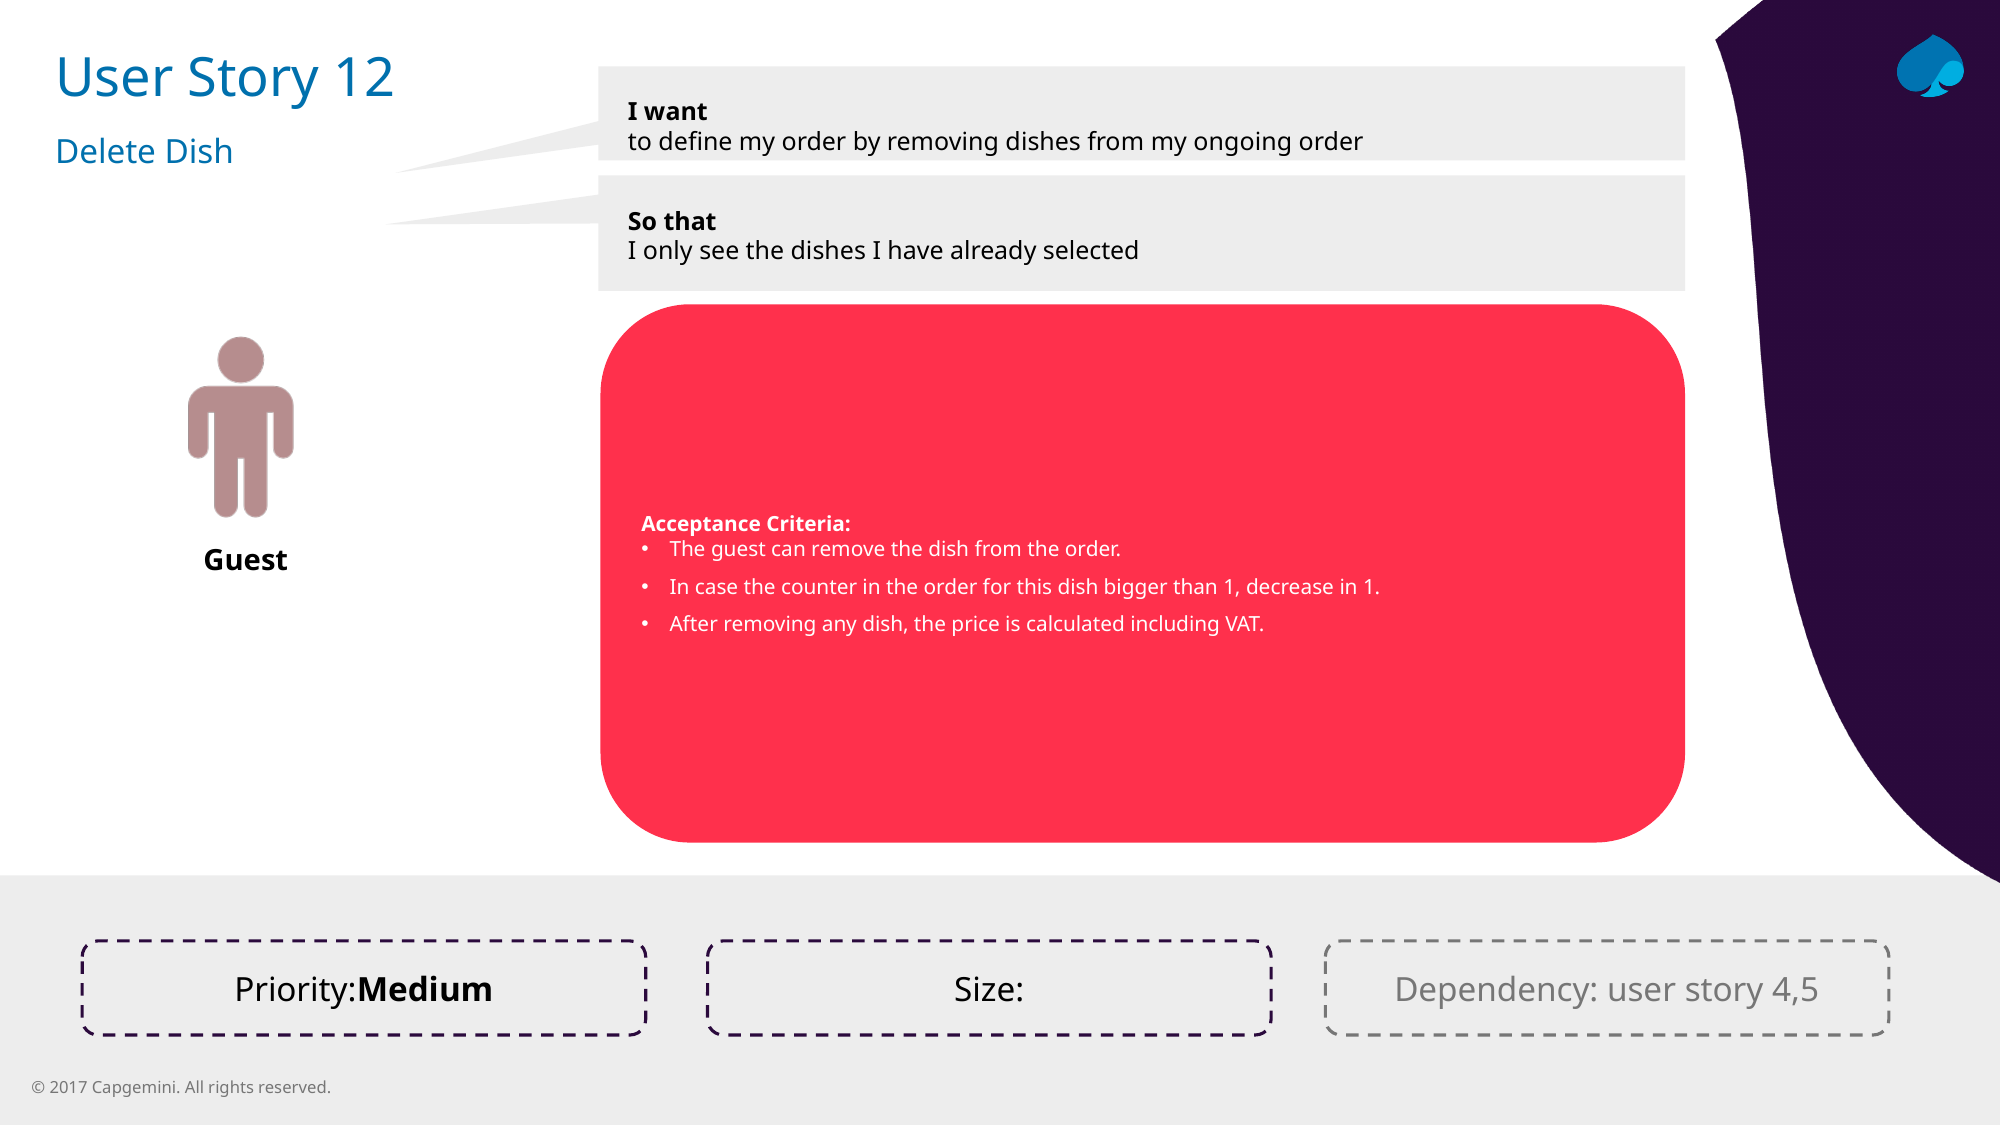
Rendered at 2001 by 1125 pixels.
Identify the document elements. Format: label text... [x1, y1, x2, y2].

text_box Dependency: user story 4,5 [1324, 939, 1890, 1037]
text_box So that I only see the dishes I have already selected [385, 175, 1655, 291]
text_box Size: [706, 939, 1273, 1037]
text_box User Story 12 Delete Dish [40, 37, 1655, 180]
text_box [0, 874, 2000, 1125]
text_box Priority:Medium [81, 939, 647, 1037]
text_box Acceptance Criteria: The guest can remove the dish from the order. In case the counter in the order for this dish bigger than 1, decrease in 1. After removing any dish, the price is calculated including VAT. [599, 303, 1655, 844]
picture [1649, 0, 2001, 872]
text_box © 2017 Capgemini. All rights reserved. [31, 1068, 397, 1105]
text_box I want to define my order by removing dishes from my ongoing order [395, 66, 1655, 173]
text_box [78, 247, 405, 634]
